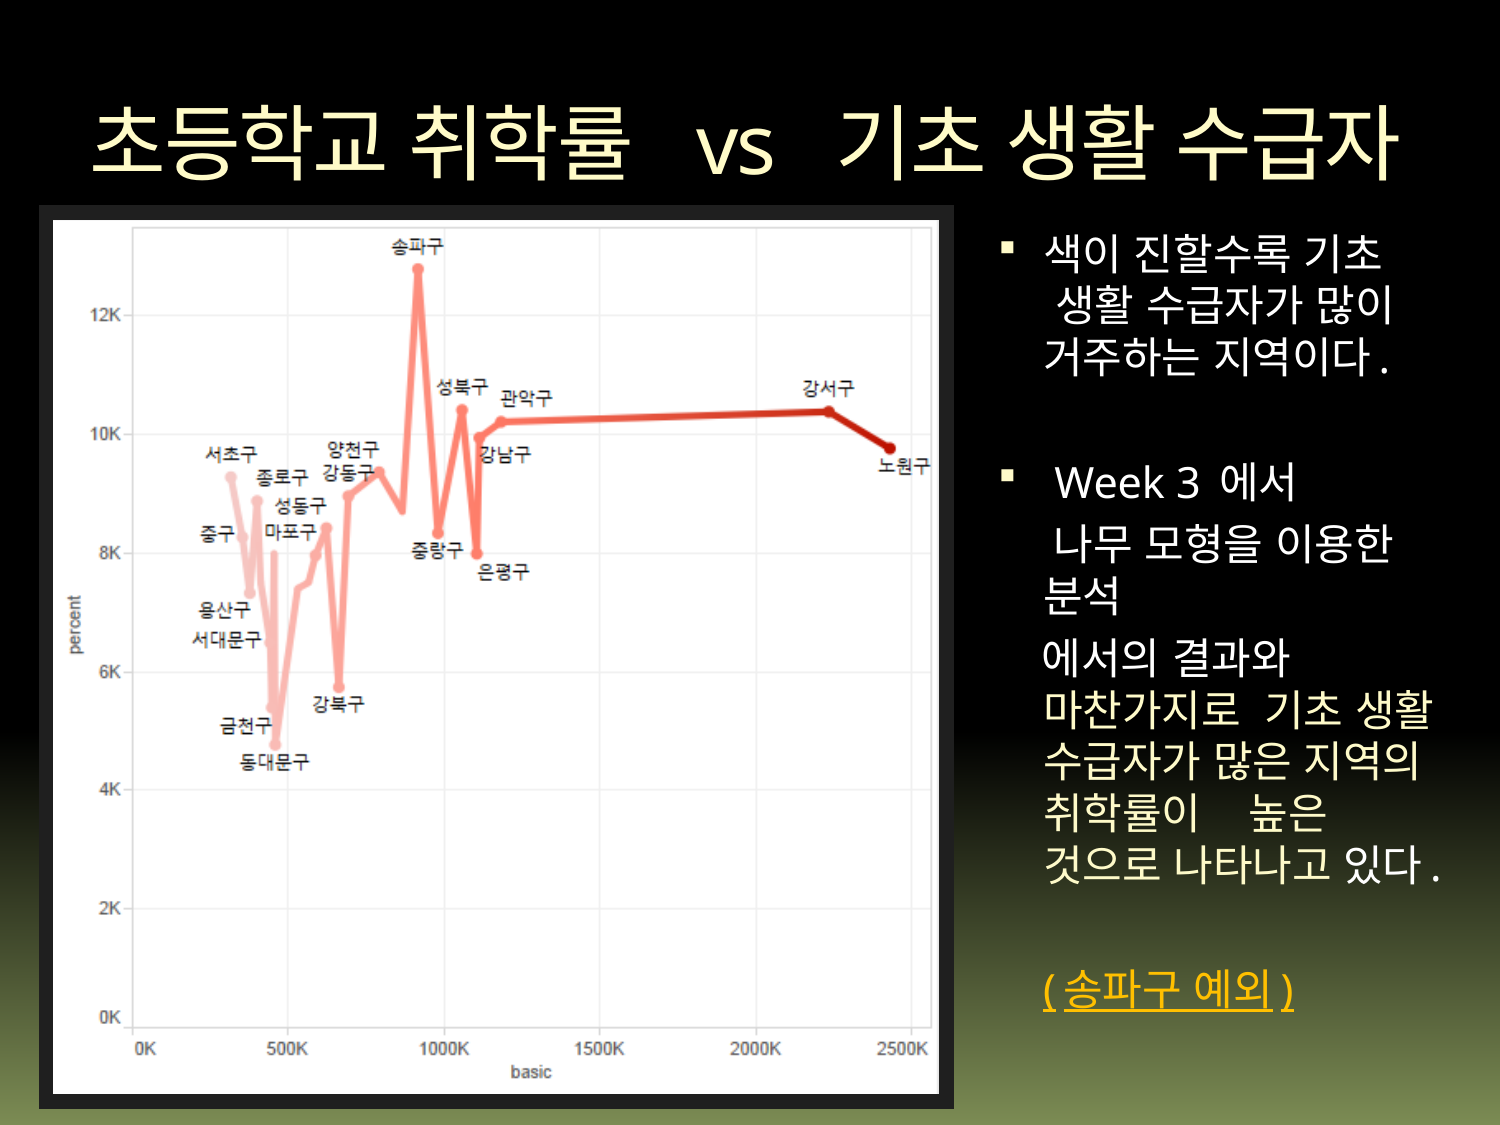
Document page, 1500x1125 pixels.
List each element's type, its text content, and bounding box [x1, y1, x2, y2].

title 초등학교 취학률 vs 기초 생활 수급자 [75, 83, 1425, 234]
list 색이 진할수록 기초 생활 수급자가 많이 거주하는 지역이다. Week 3 에서 나무 모형을 이용한 분석 에서의 결과와 마찬가지로 기초 생활 수급자가 많은 지역의 취학률이 높은 것으로 나타나고 있다. (송파구 예외) [974, 219, 1459, 1035]
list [52, 219, 940, 1095]
